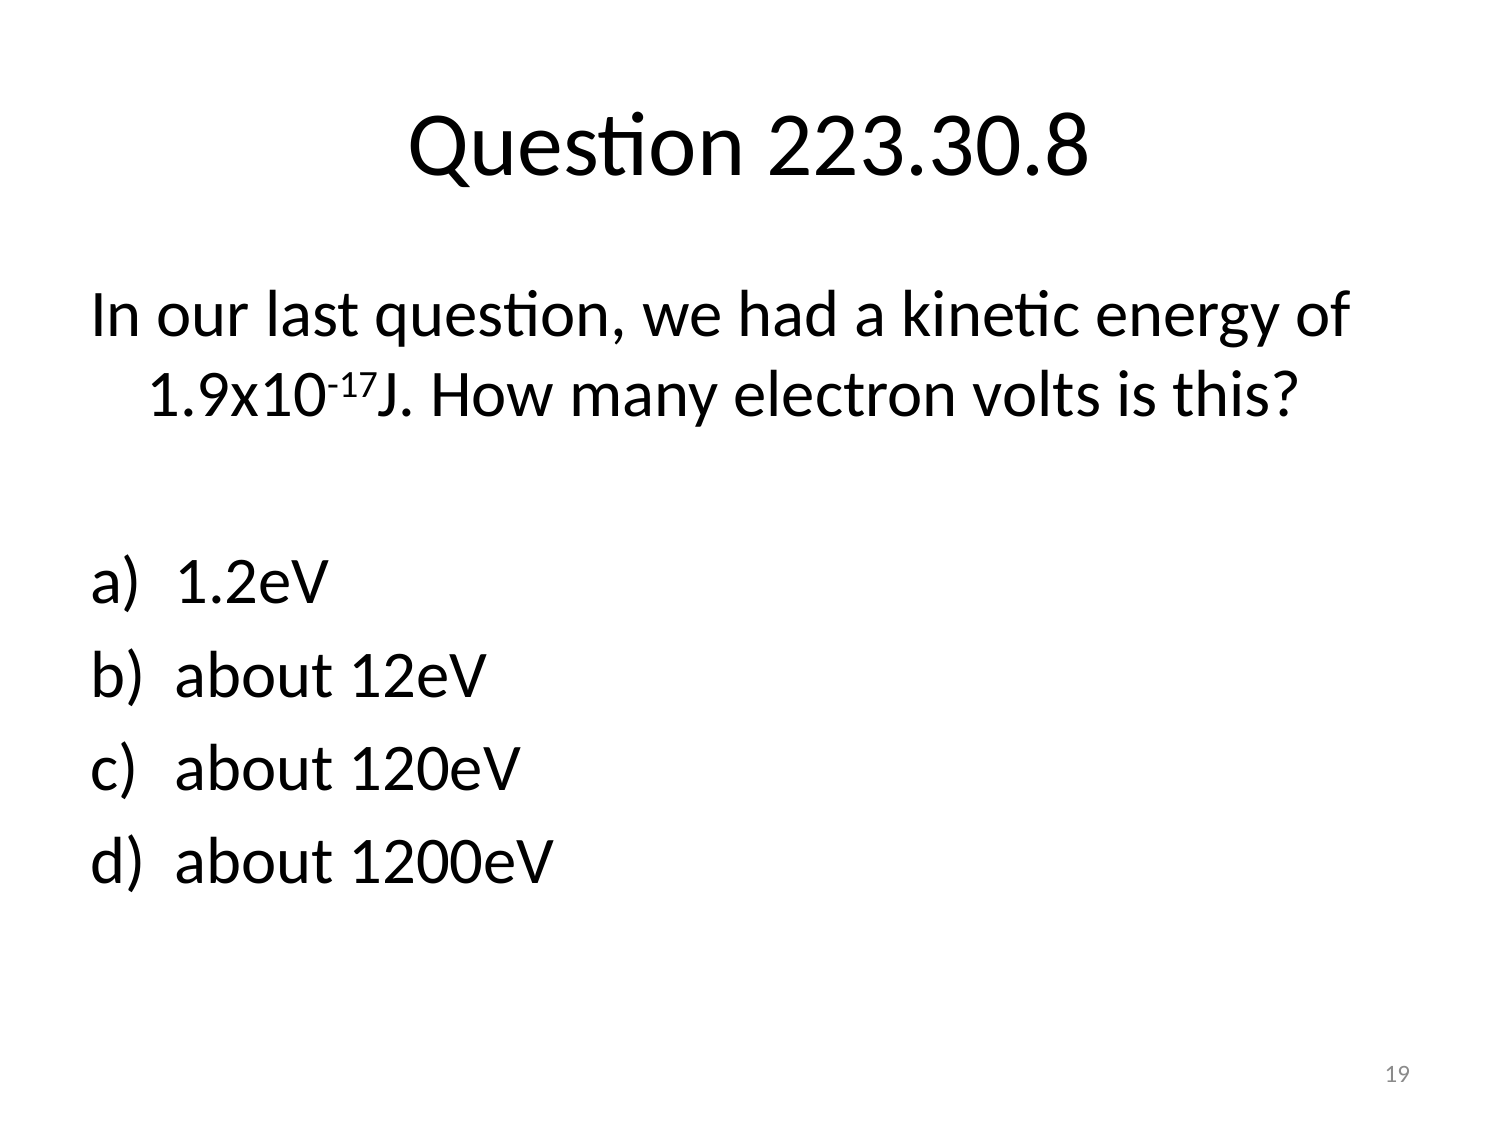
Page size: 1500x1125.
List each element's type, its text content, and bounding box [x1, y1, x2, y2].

slide_number 19 [1074, 1042, 1425, 1103]
list In our last question, we had a kinetic energy of 1.9x10-17J. How many electron volts is this? 1.2eV about 12eV about 120eV about 1200eV [75, 262, 1425, 1005]
title Question 223.30.8 [75, 45, 1425, 233]
